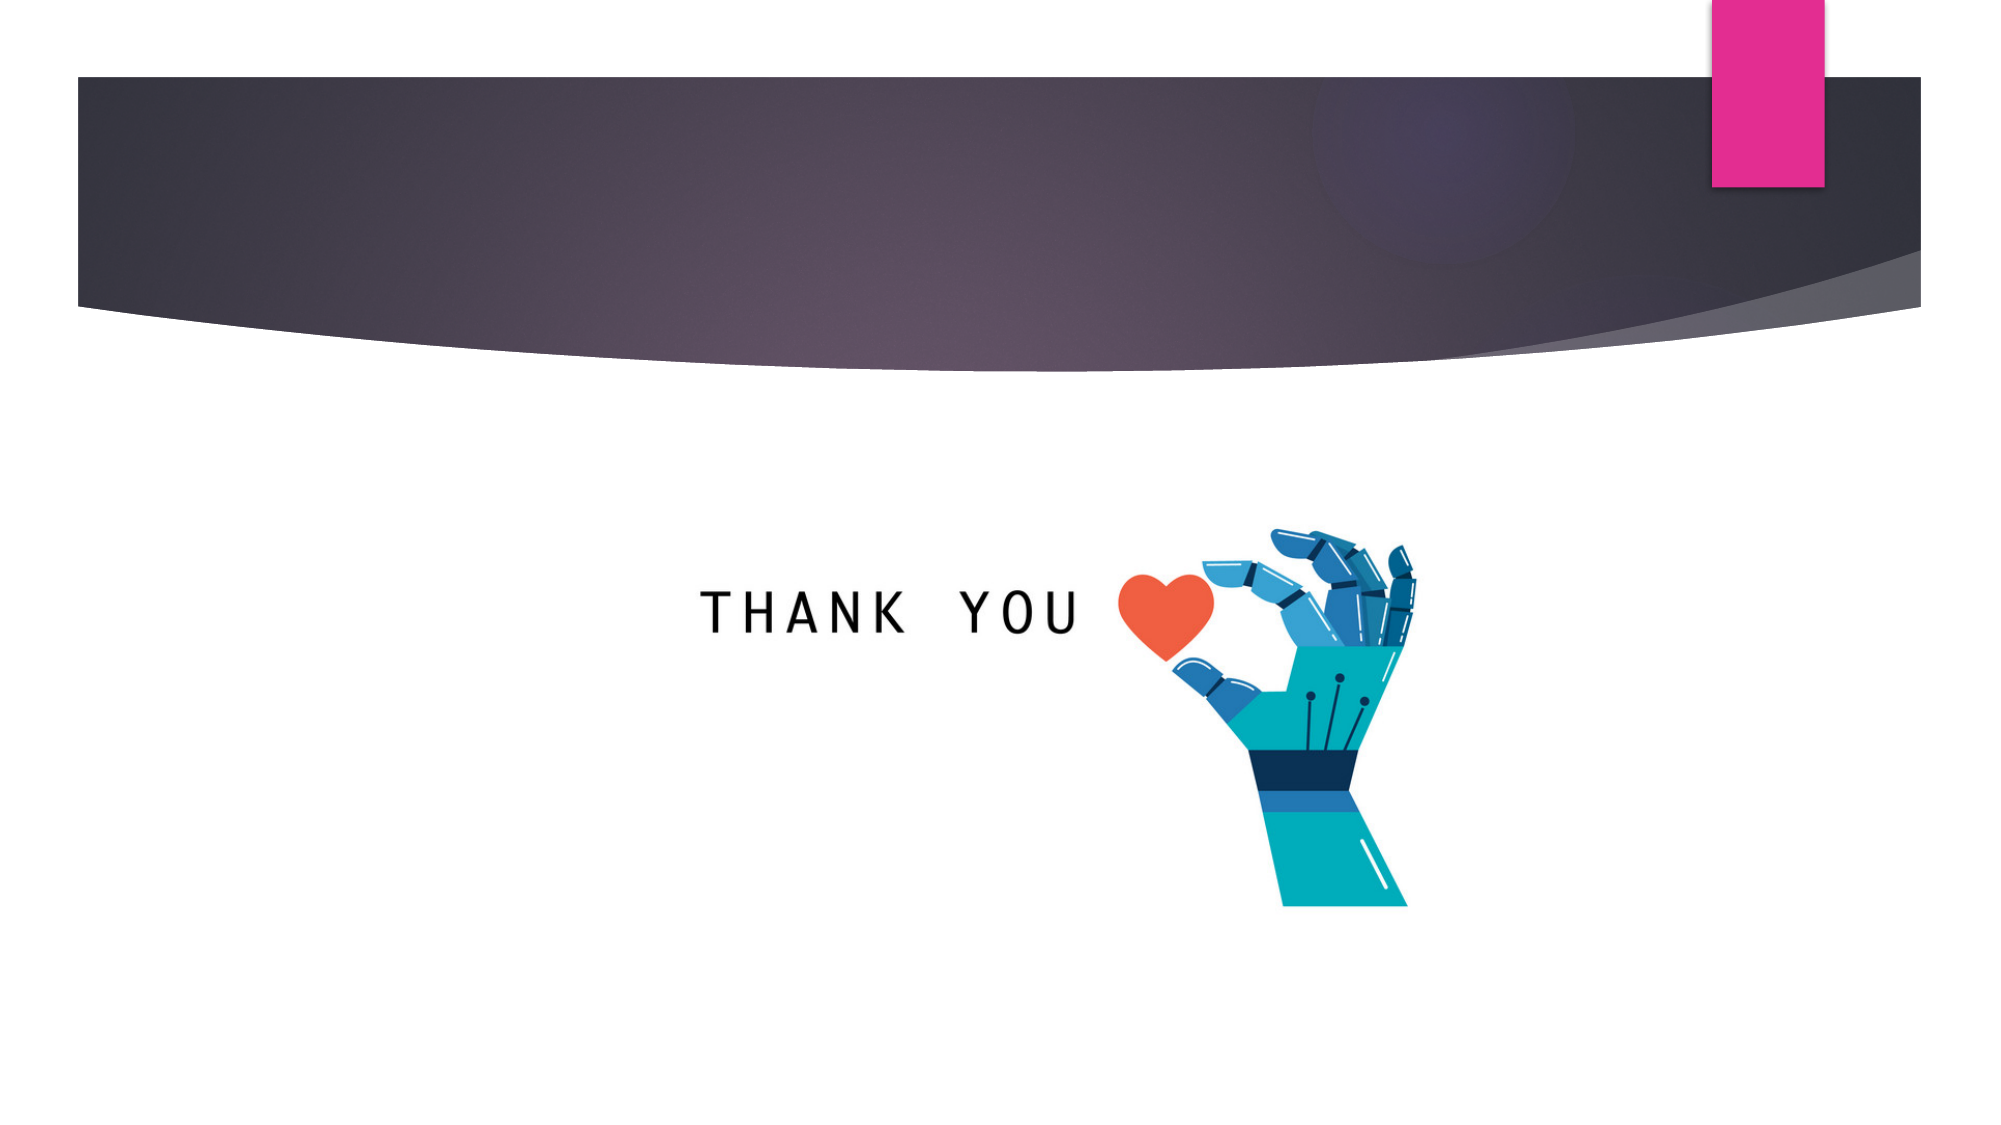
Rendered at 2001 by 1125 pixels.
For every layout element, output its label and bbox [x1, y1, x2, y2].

picture [488, 494, 1525, 933]
